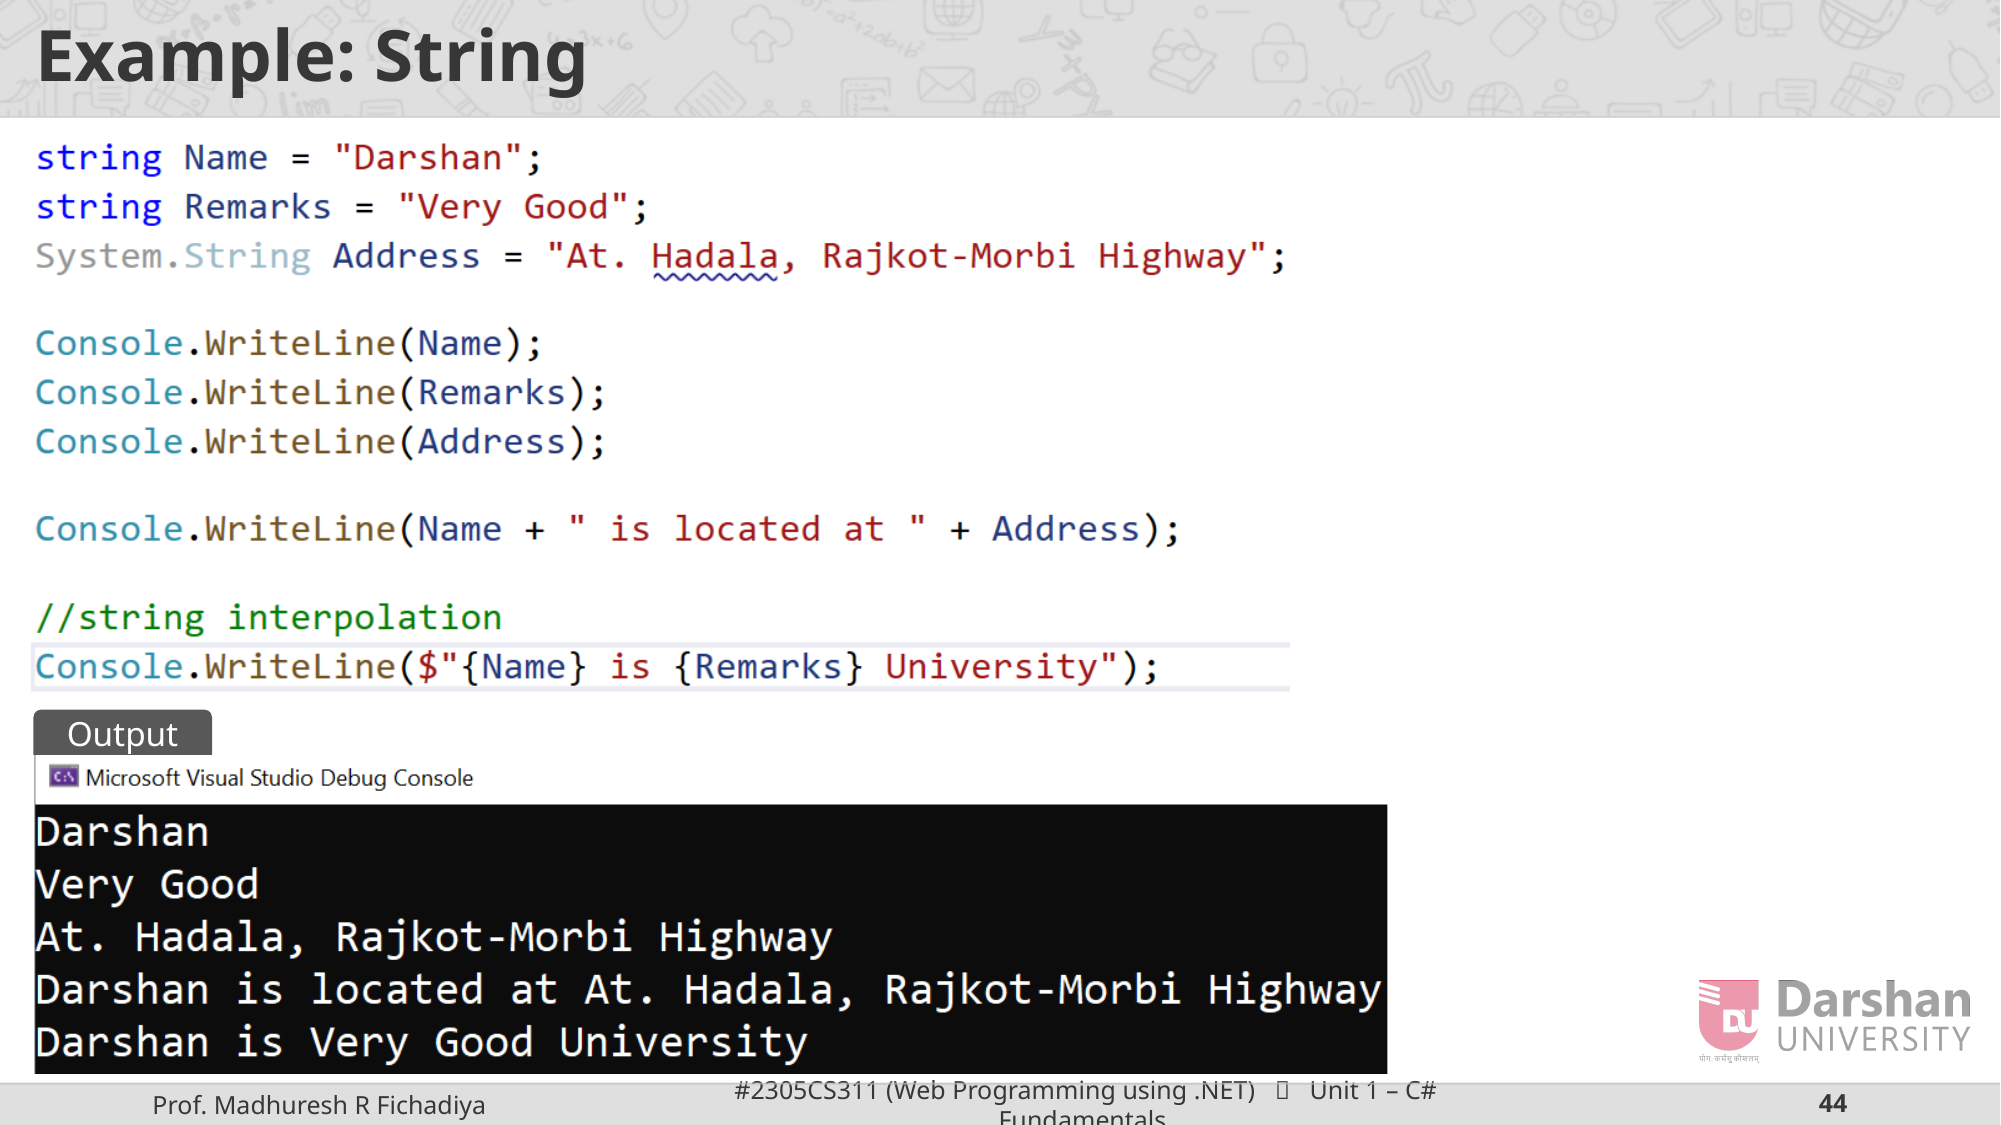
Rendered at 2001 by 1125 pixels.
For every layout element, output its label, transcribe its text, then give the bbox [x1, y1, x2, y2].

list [25, 135, 1290, 692]
text_box Output [32, 708, 214, 756]
title Example: String [0, 0, 2000, 117]
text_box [1699, 980, 1970, 1063]
picture [34, 755, 1388, 1074]
